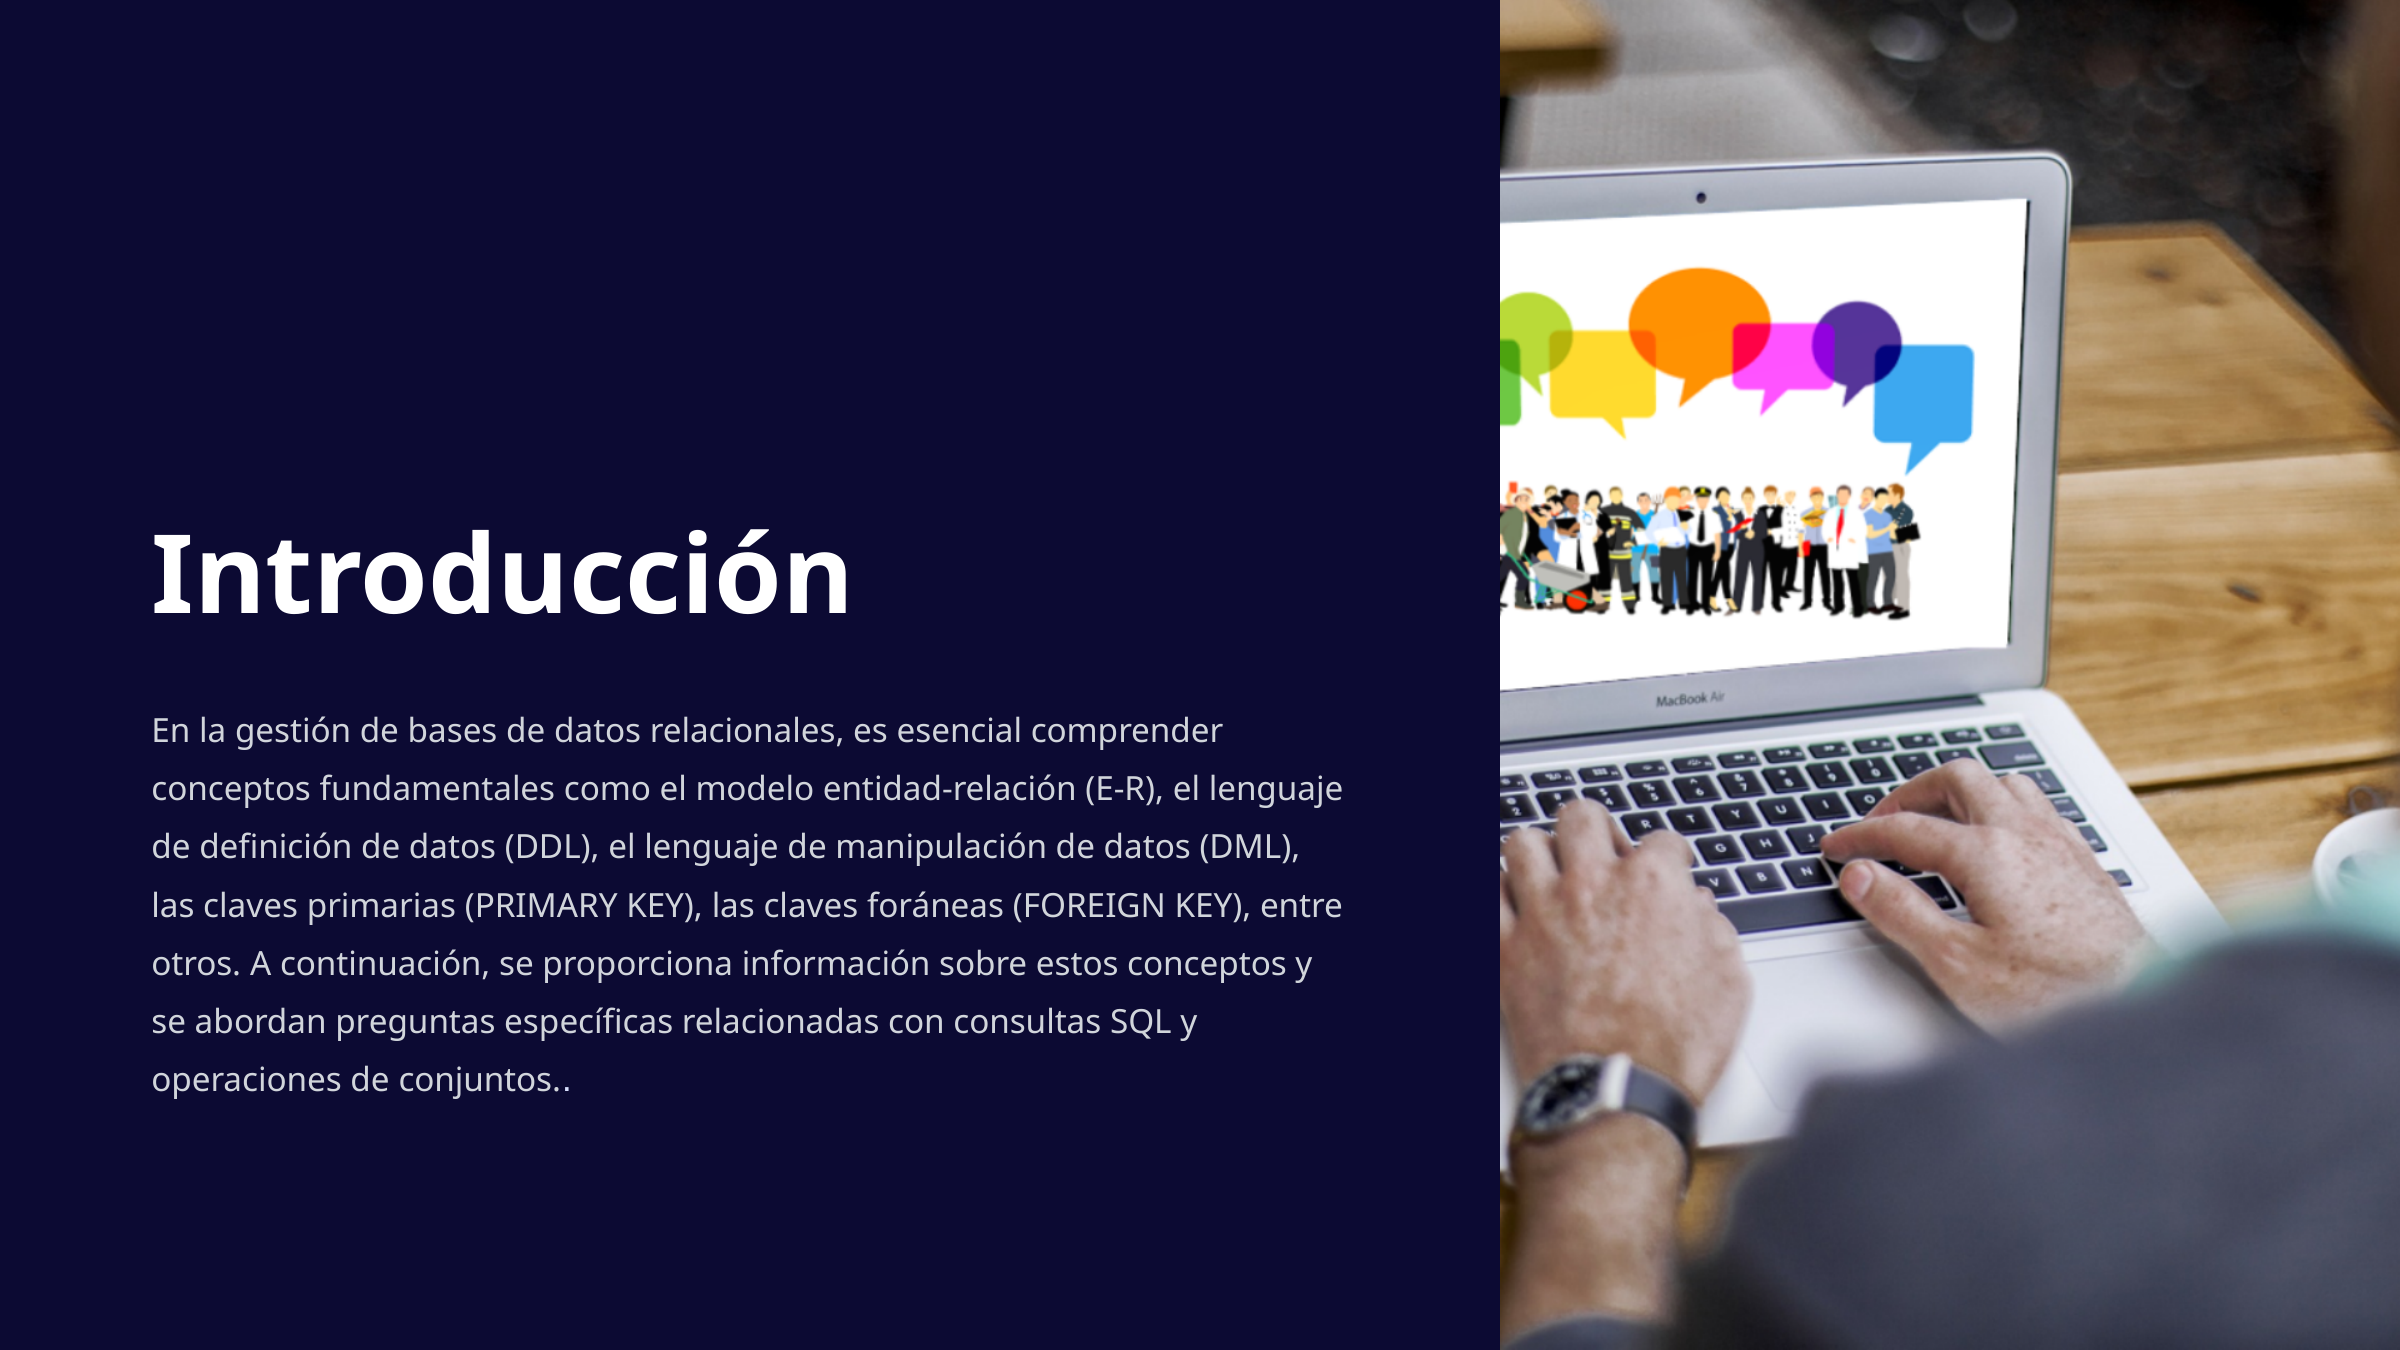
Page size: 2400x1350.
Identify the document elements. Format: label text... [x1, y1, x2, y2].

text_box [0, 0, 1499, 1350]
text_box Introducción [136, 491, 1012, 629]
picture [1499, 0, 2400, 1350]
text_box En la gestión de bases de datos relacionales, es esencial comprender conceptos fundamentales como el modelo entidad-relación (E-R), el lenguaje de definición de datos (DDL), el lenguaje de manipulación de datos (DML), las claves primarias (PRIMARY KEY), las claves foráneas (FOREIGN KEY), entre otros. A continuación, se proporciona información sobre estos conceptos y se abordan preguntas específicas relacionadas con consultas SQL y operaciones de conjuntos.. [136, 683, 1364, 1056]
